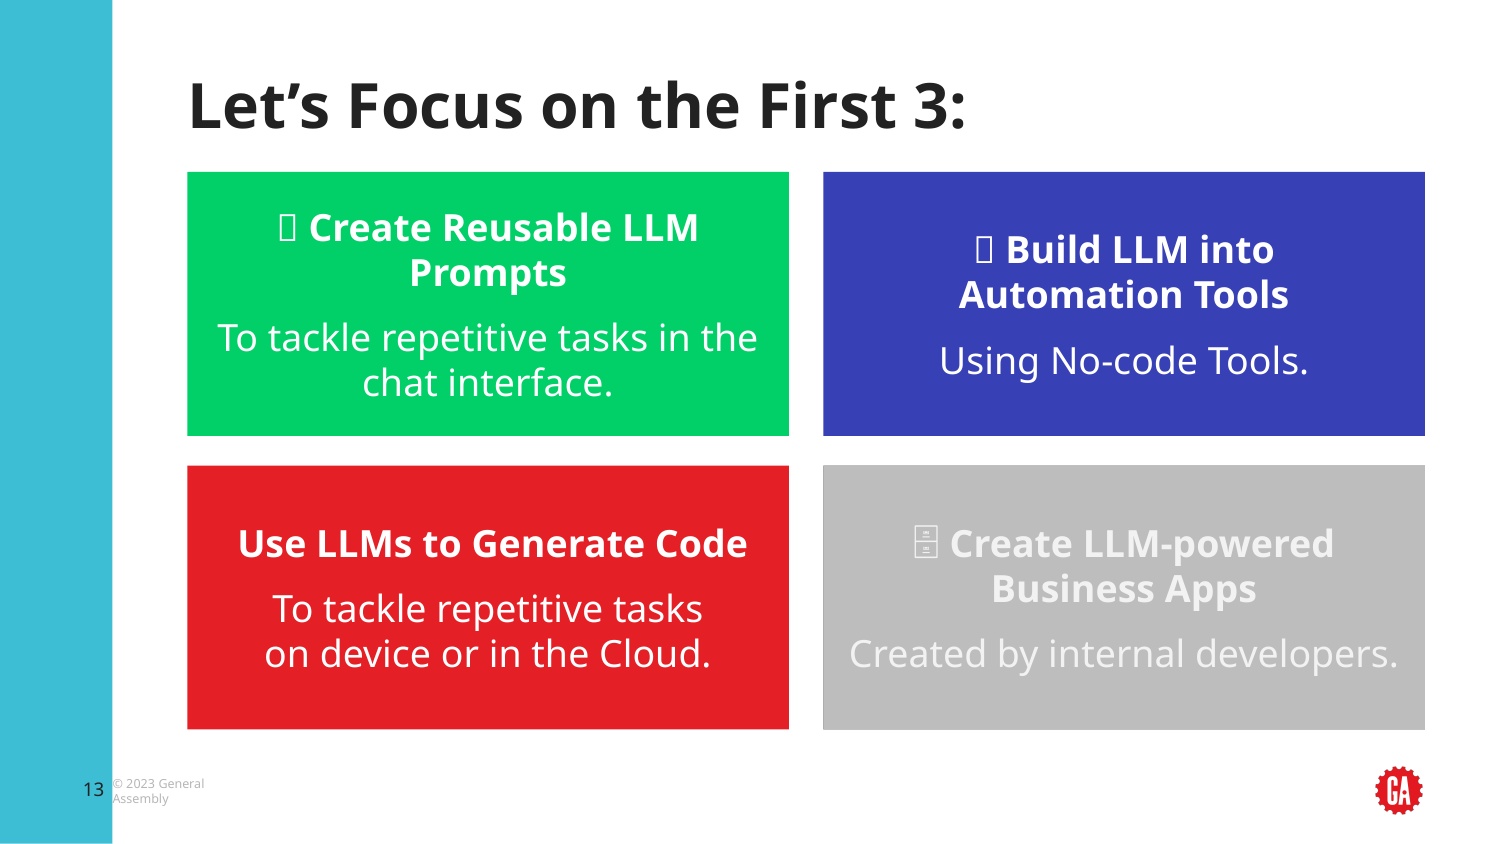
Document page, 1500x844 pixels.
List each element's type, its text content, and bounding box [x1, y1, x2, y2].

text_box 🦾 Build LLM into Automation Tools Using No-code Tools. [823, 171, 1425, 436]
text_box [823, 465, 1425, 730]
picture [1373, 764, 1425, 817]
text_box 💬 Create Reusable LLM Prompts To tackle repetitive tasks in the chat interface. [187, 171, 789, 436]
text_box 👩🏽‍💻 Use LLMs to Generate Code To tackle repetitive tasks on device or in the Cloud. [187, 465, 789, 730]
title Let’s Focus on the First 3: [187, 75, 1426, 143]
slide_number ‹#› [52, 764, 105, 817]
